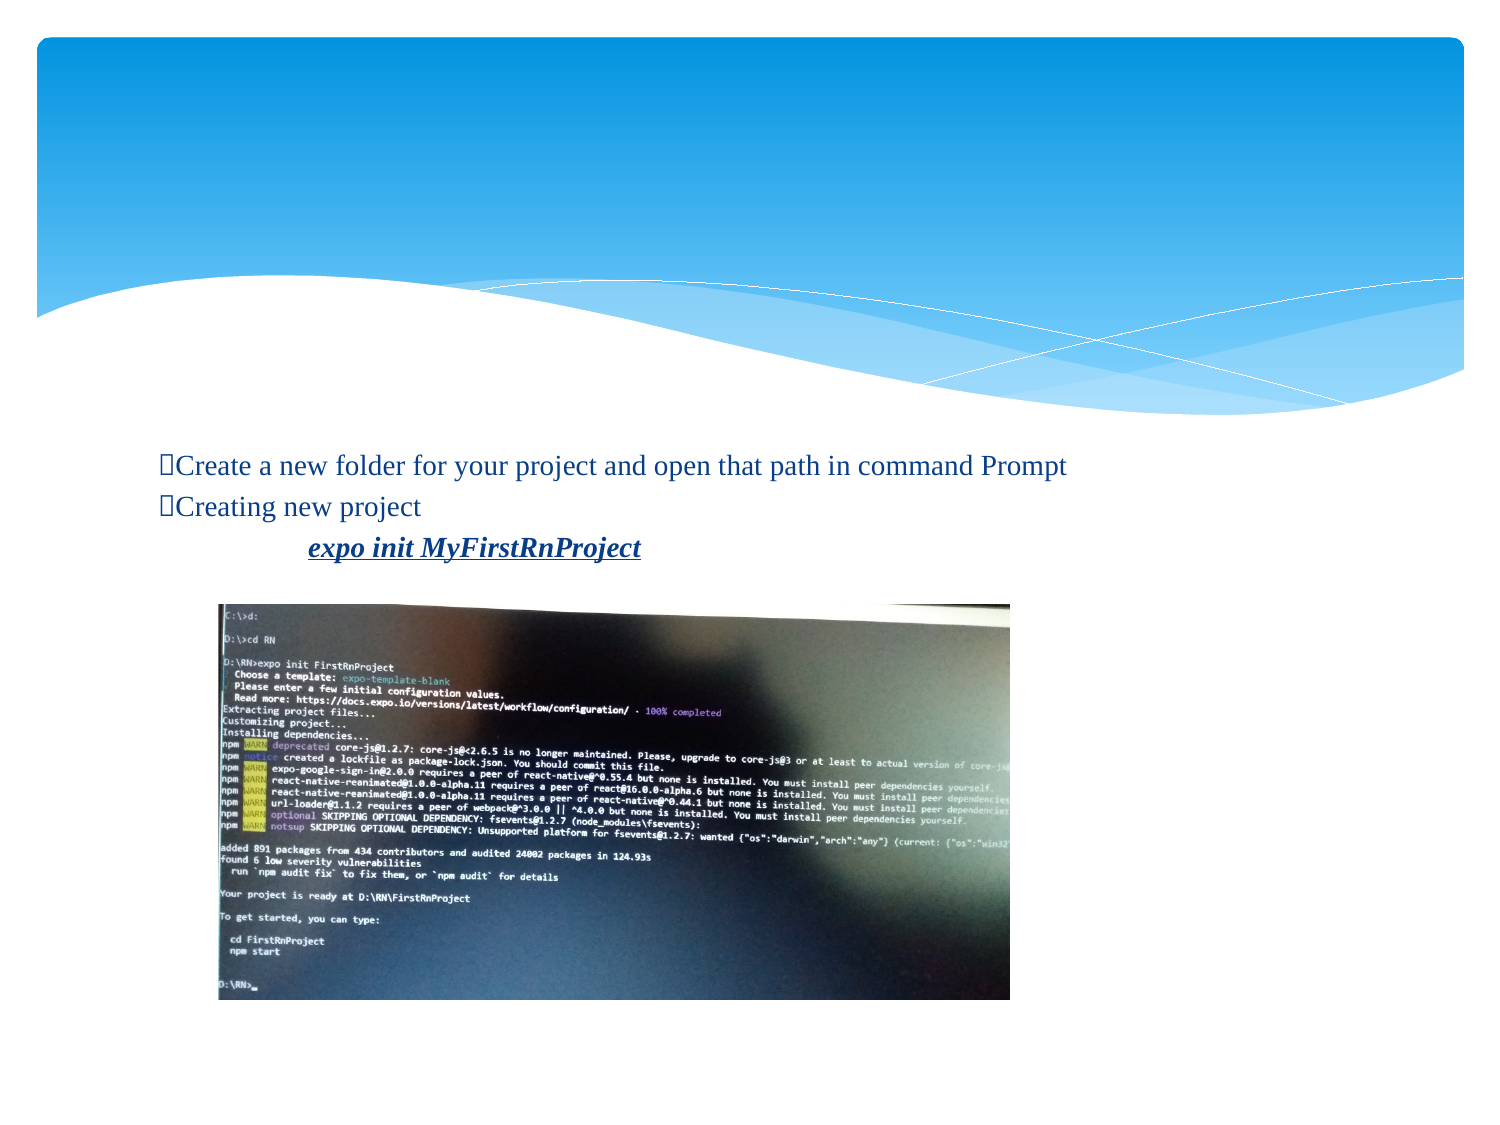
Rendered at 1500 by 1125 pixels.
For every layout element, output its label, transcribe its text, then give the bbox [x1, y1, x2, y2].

picture [218, 604, 1011, 1000]
list Create a new folder for your project and open that path in command Prompt Creating new project expo init MyFirstRnProject [143, 438, 1359, 1005]
